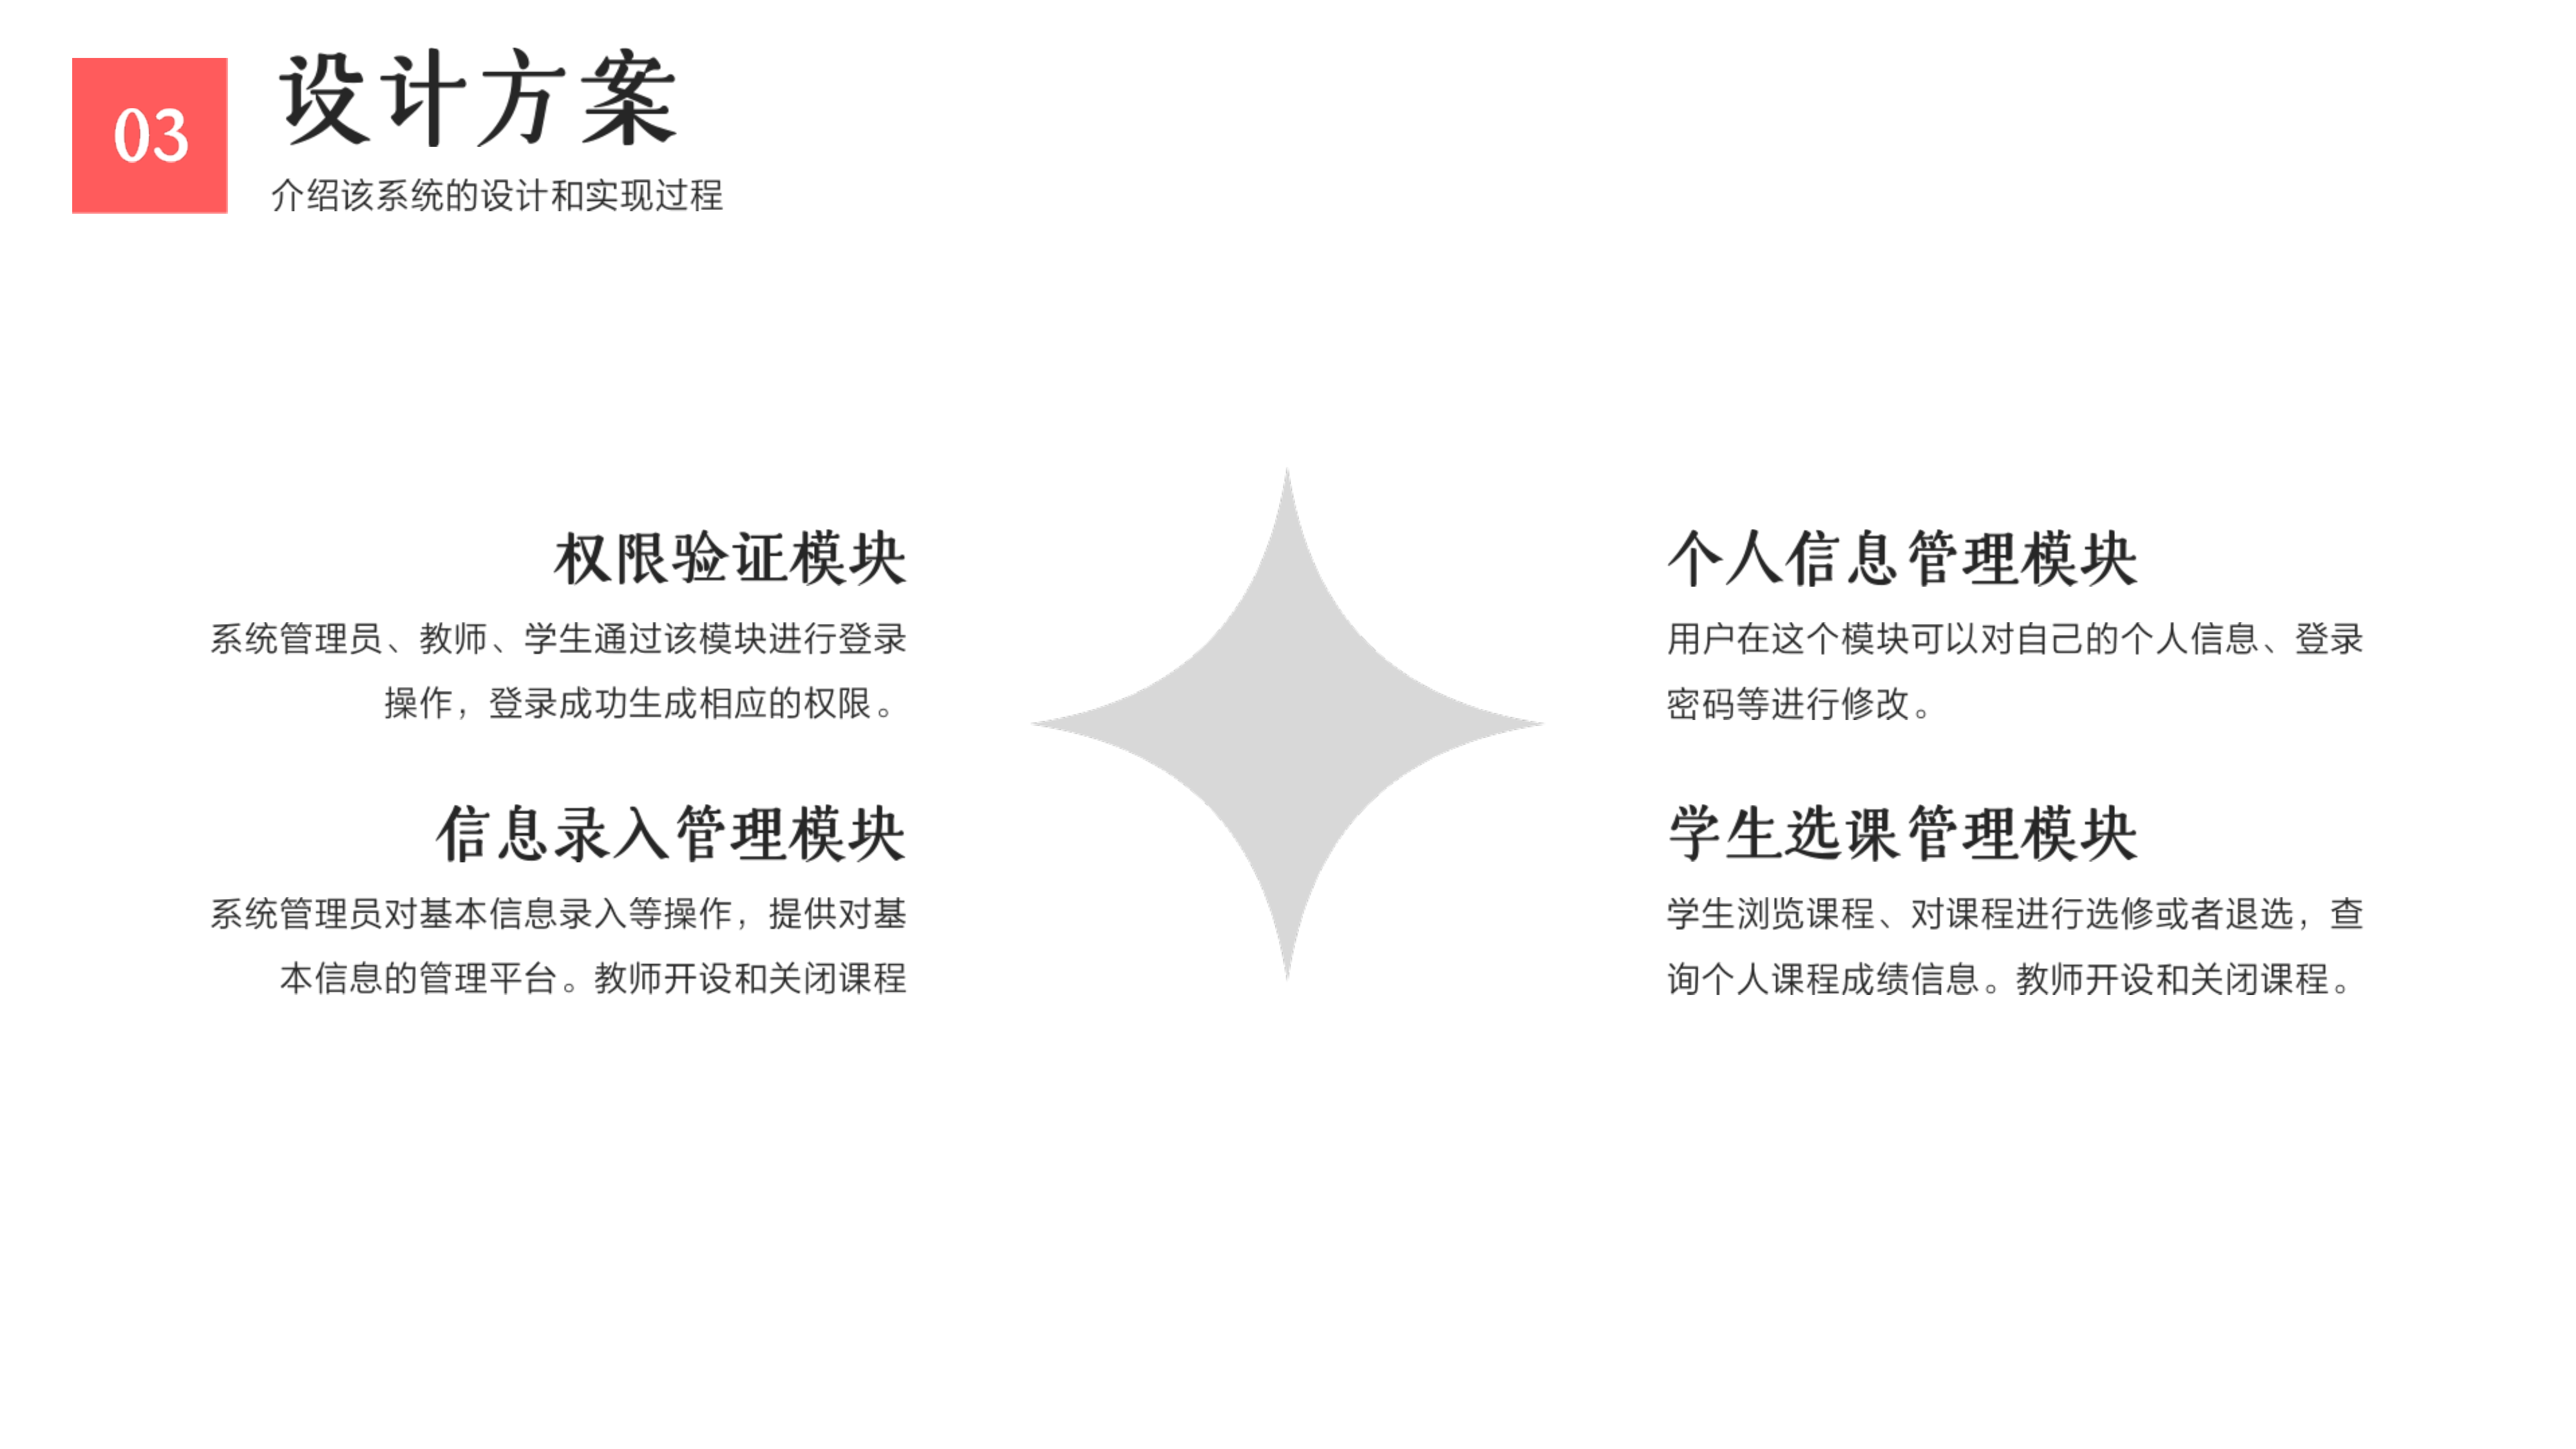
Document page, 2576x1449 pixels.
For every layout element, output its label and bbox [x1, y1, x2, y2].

picture [270, 178, 1497, 211]
picture [206, 622, 908, 721]
picture [72, 57, 228, 214]
picture [531, 529, 907, 587]
picture [270, 48, 721, 147]
picture [1666, 897, 2367, 995]
picture [434, 804, 908, 862]
picture [1666, 804, 2162, 862]
picture [206, 897, 908, 995]
picture [1666, 529, 2162, 587]
picture [1030, 466, 1546, 982]
picture [1666, 622, 2367, 720]
